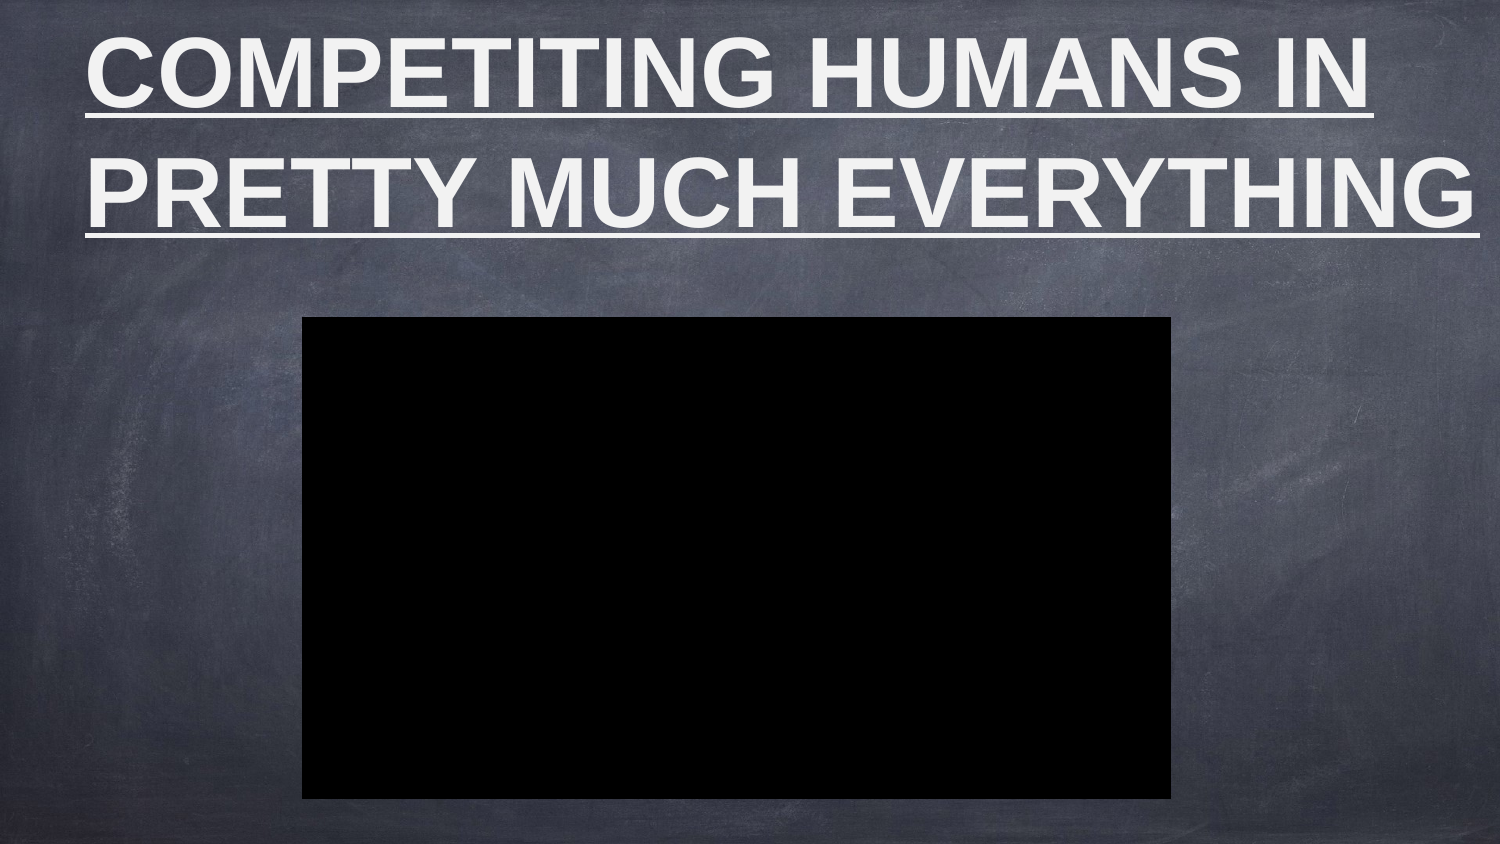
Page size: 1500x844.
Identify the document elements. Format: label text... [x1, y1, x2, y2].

picture [0, 0, 1500, 844]
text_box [301, 316, 1172, 800]
text_box COMPETITING HUMANS IN PRETTY MUCH EVERYTHING [70, 0, 1500, 255]
